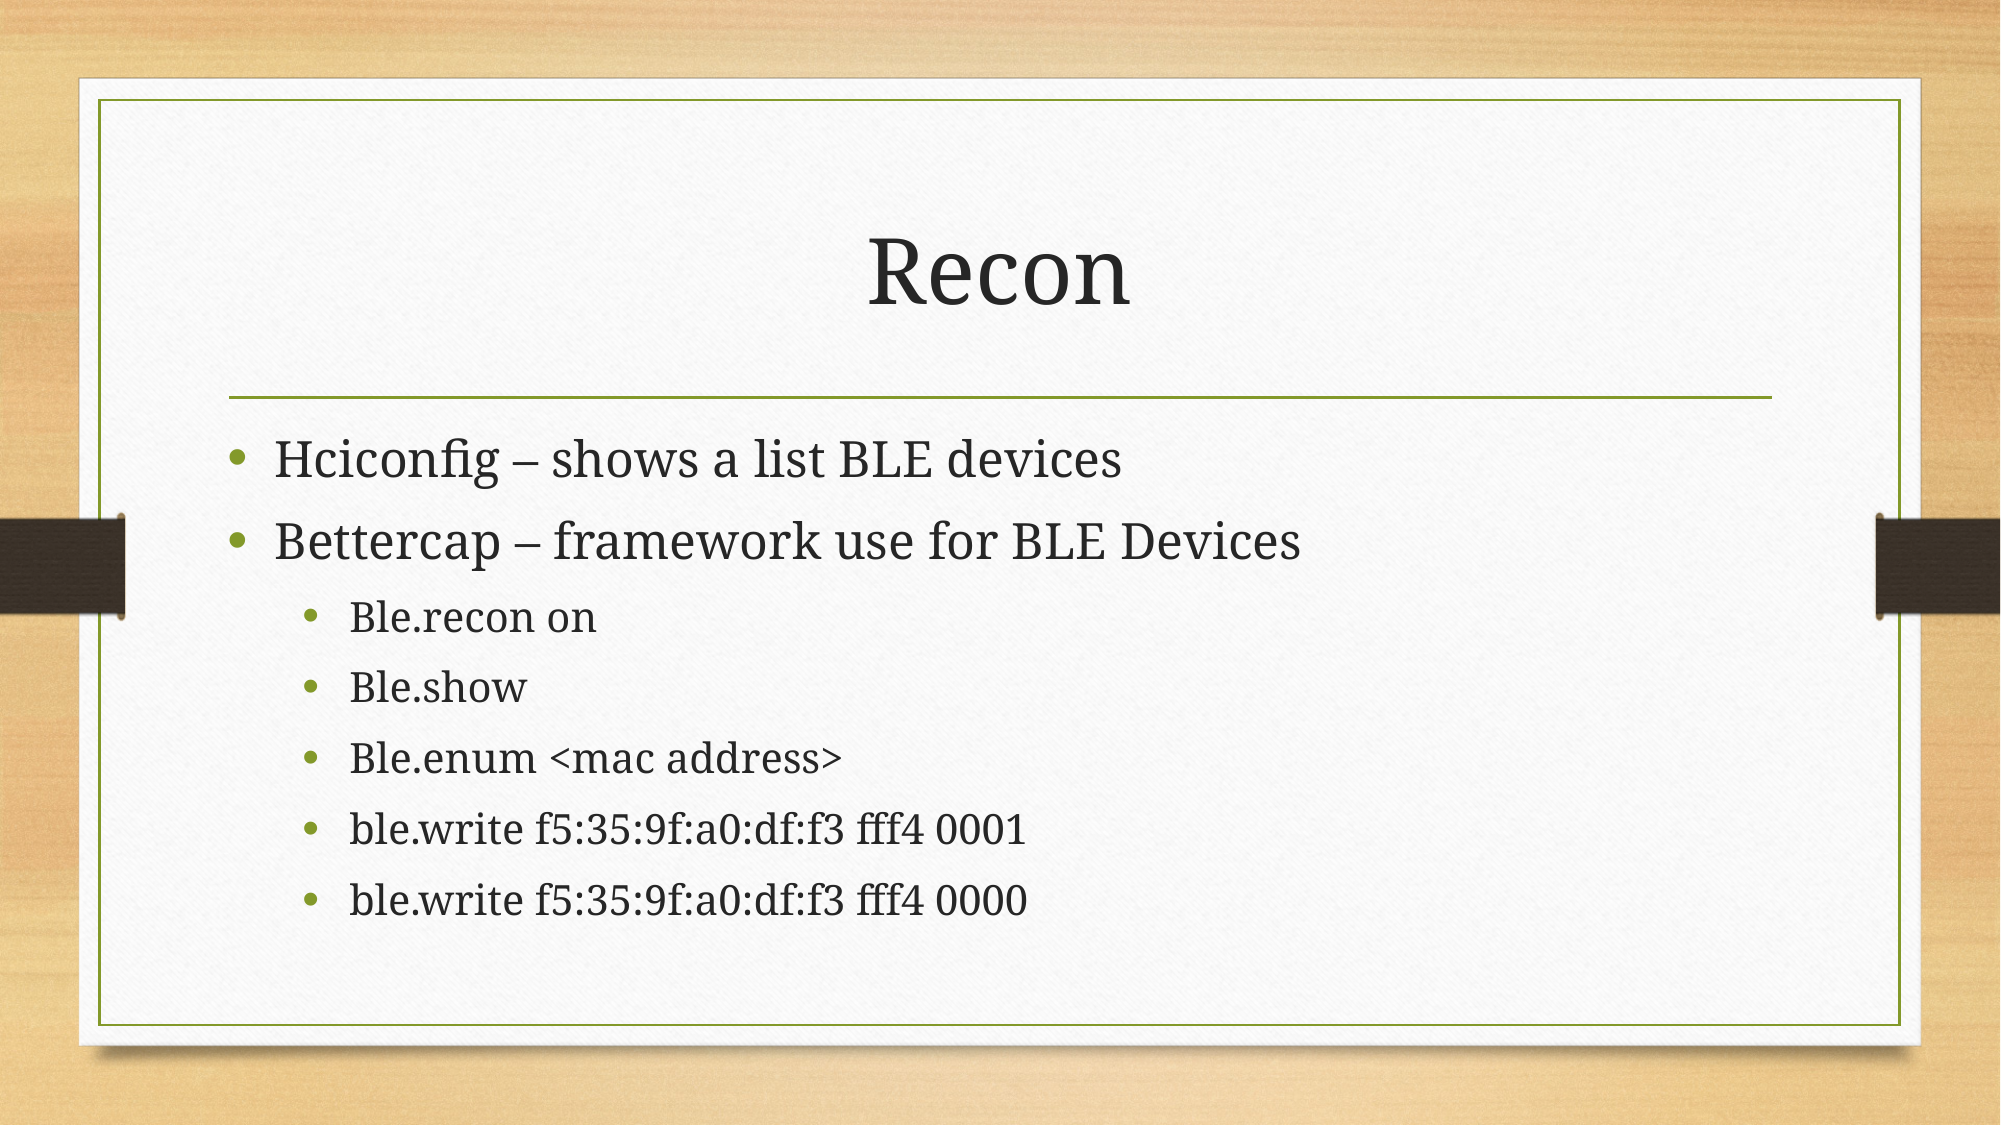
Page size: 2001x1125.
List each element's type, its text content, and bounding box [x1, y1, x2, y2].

list Hciconfig – shows a list BLE devices Bettercap – framework use for BLE Devices Ble.recon on Ble.show Ble.enum <mac address> ble.write f5:35:9f:a0:df:f3 fff4 0001 ble.write f5:35:9f:a0:df:f3 fff4 0000 [212, 419, 1788, 964]
picture [0, 0, 2001, 1125]
title Recon [212, 161, 1788, 375]
